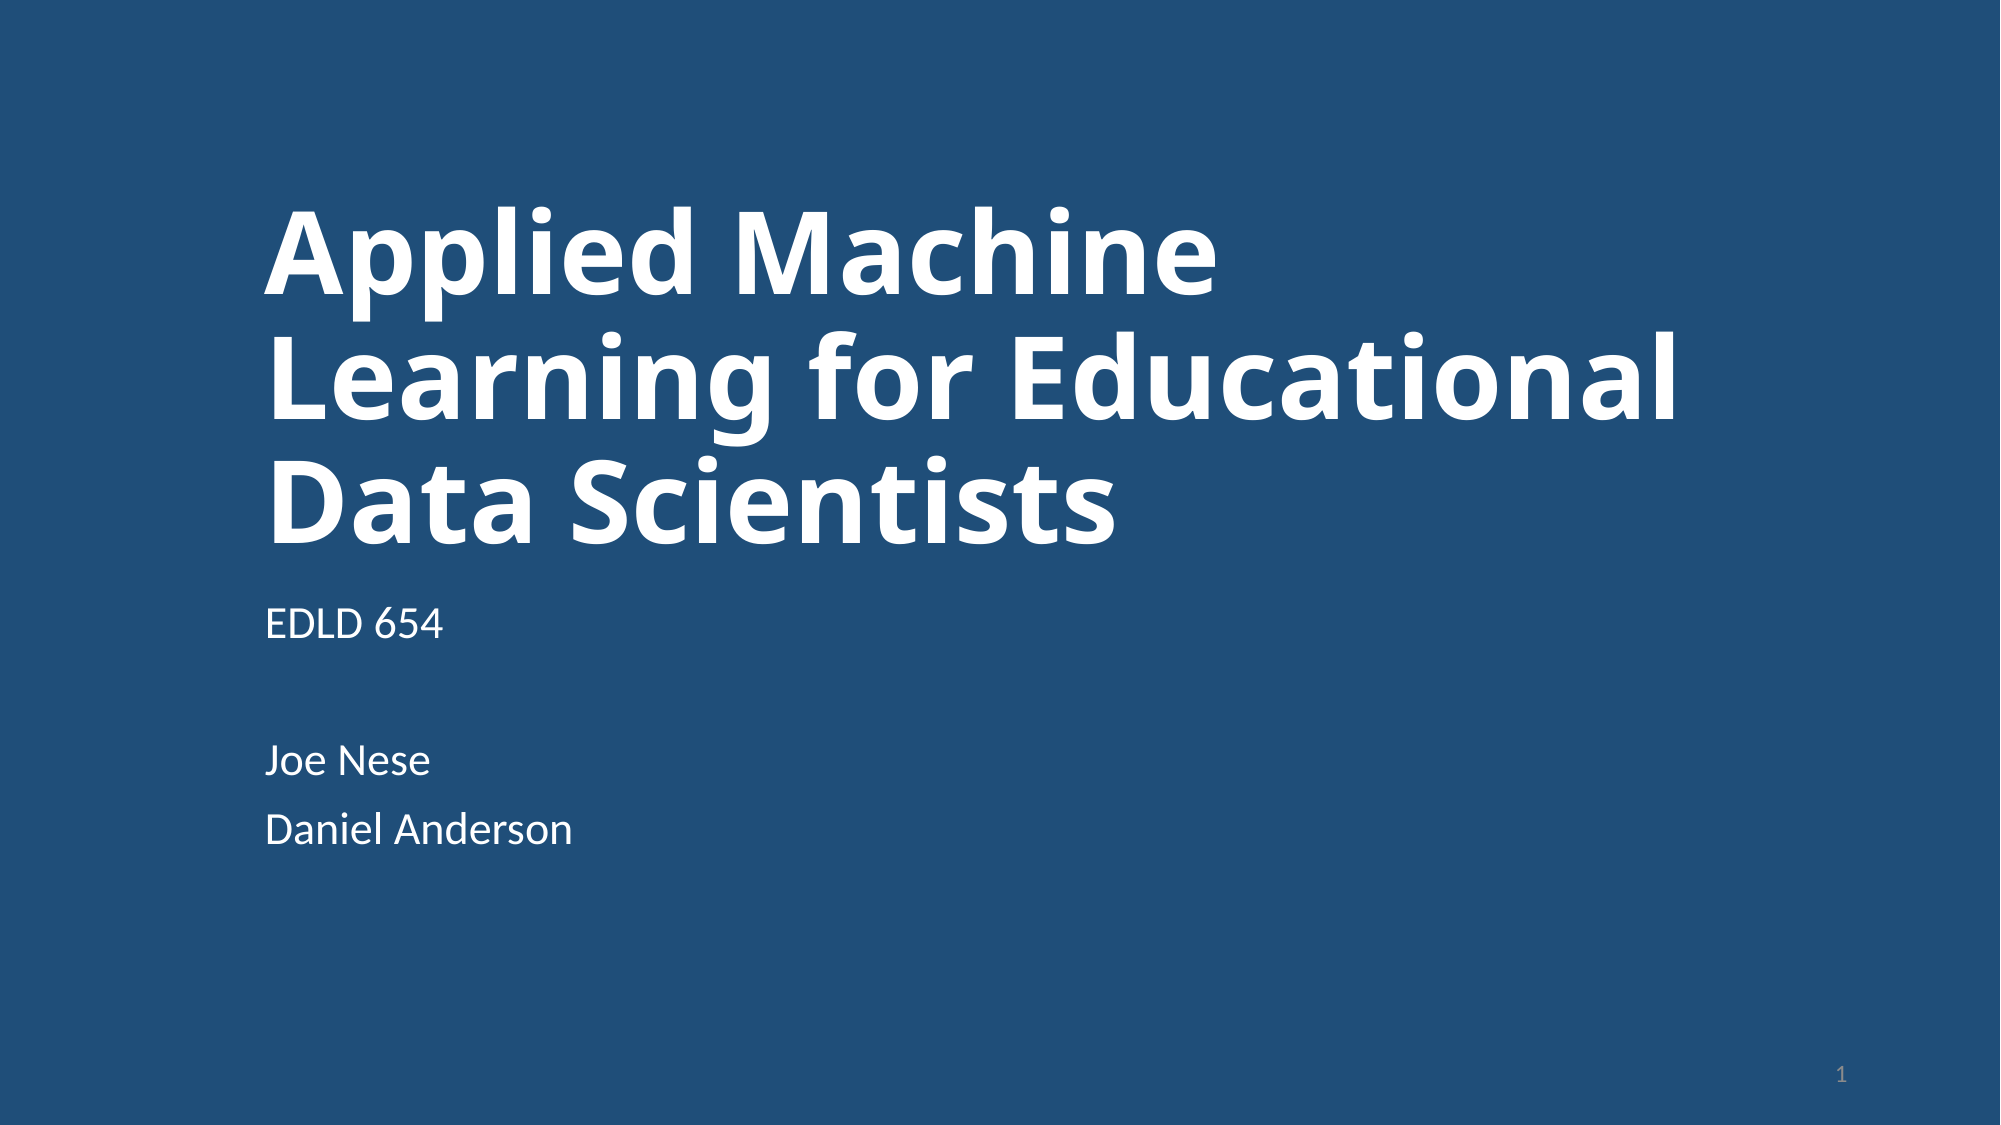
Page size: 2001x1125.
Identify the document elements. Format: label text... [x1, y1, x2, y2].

subtitle EDLD 654 Joe Nese Daniel Anderson [249, 590, 1750, 863]
slide_number 1 [1412, 1042, 1863, 1103]
title Applied Machine Learning for Educational Data Scientists [249, 184, 1750, 576]
